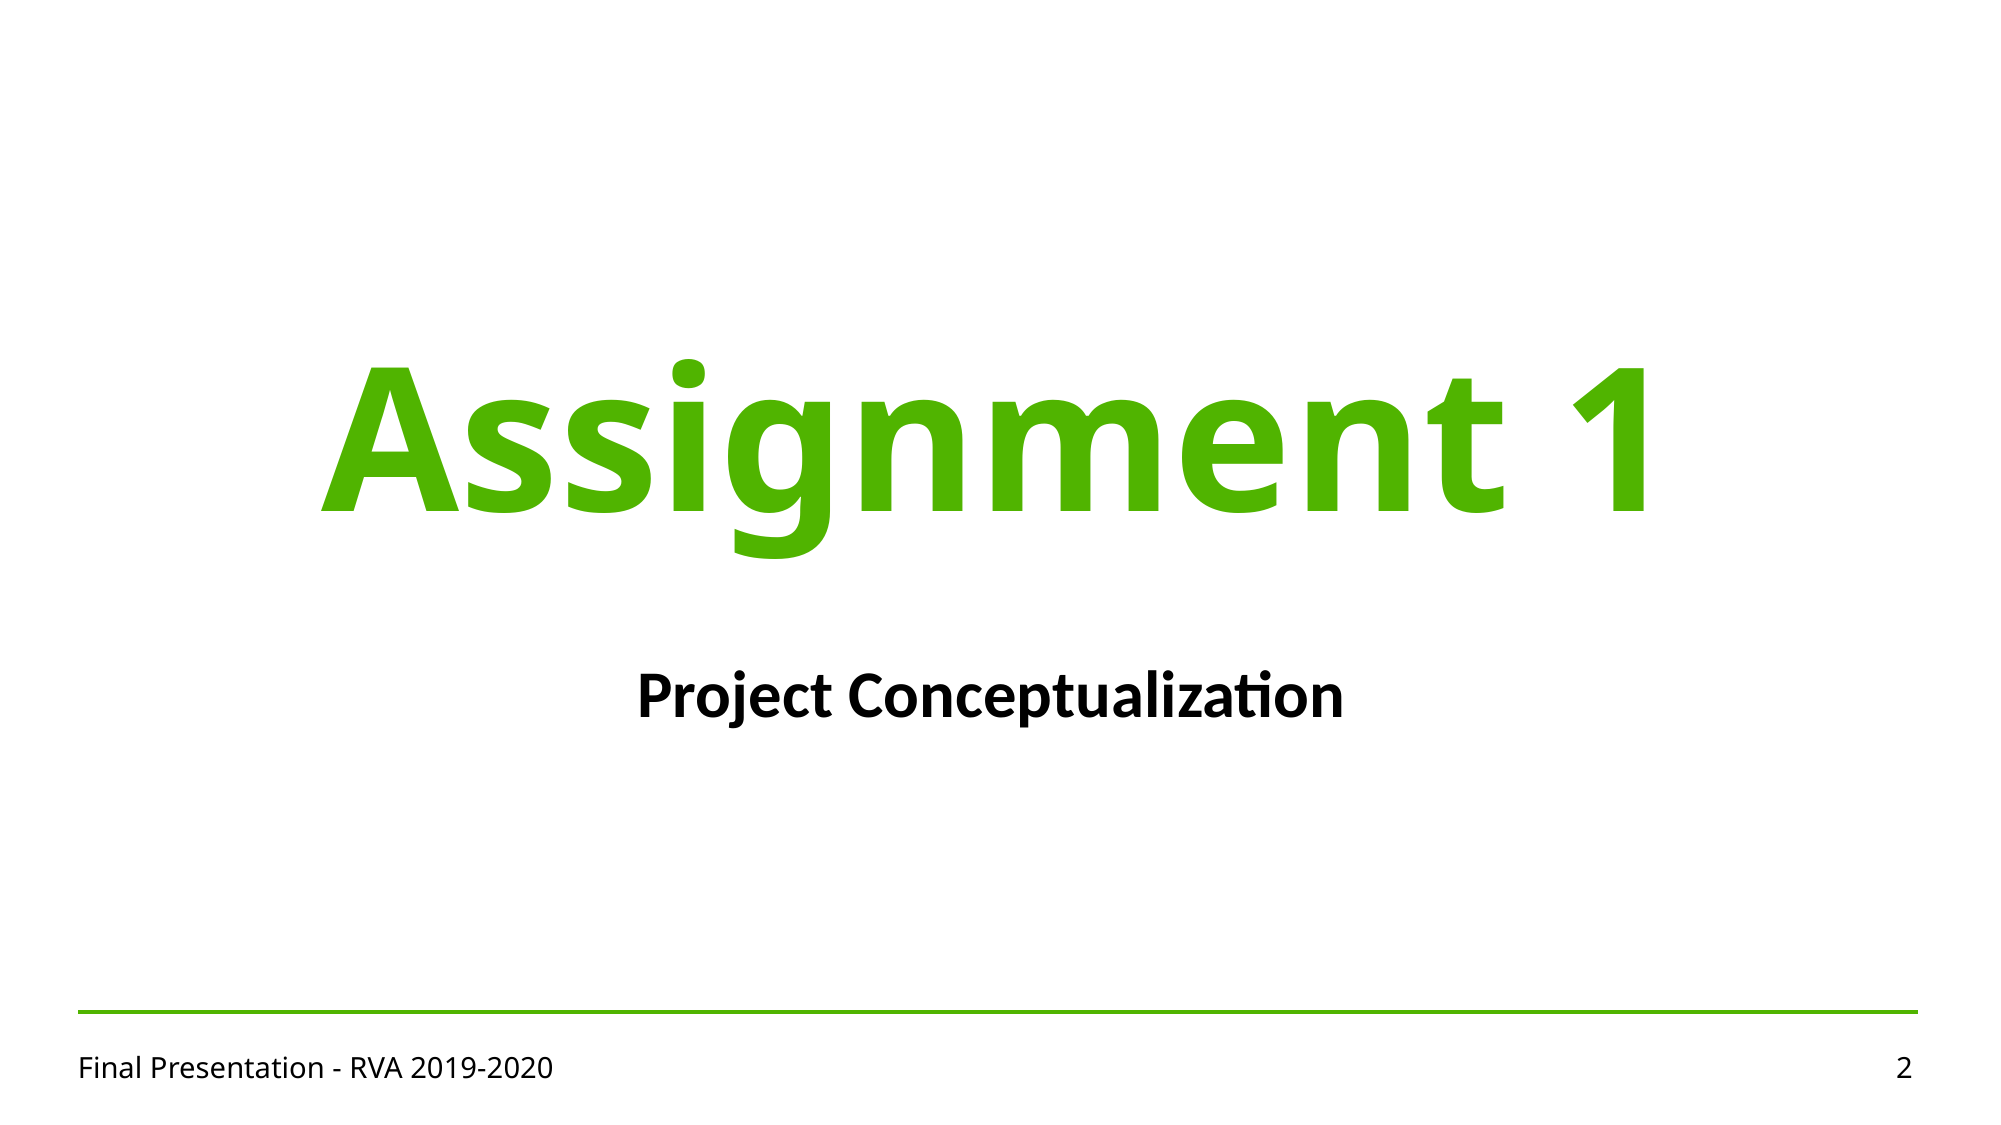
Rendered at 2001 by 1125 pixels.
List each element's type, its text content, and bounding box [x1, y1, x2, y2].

text_box Final Presentation - RVA 2019-2020 [63, 1041, 606, 1093]
text_box Assignment 1 [78, 249, 1922, 563]
text_box Project Conceptualization [622, 643, 1377, 738]
text_box 2 [1807, 1041, 1928, 1093]
